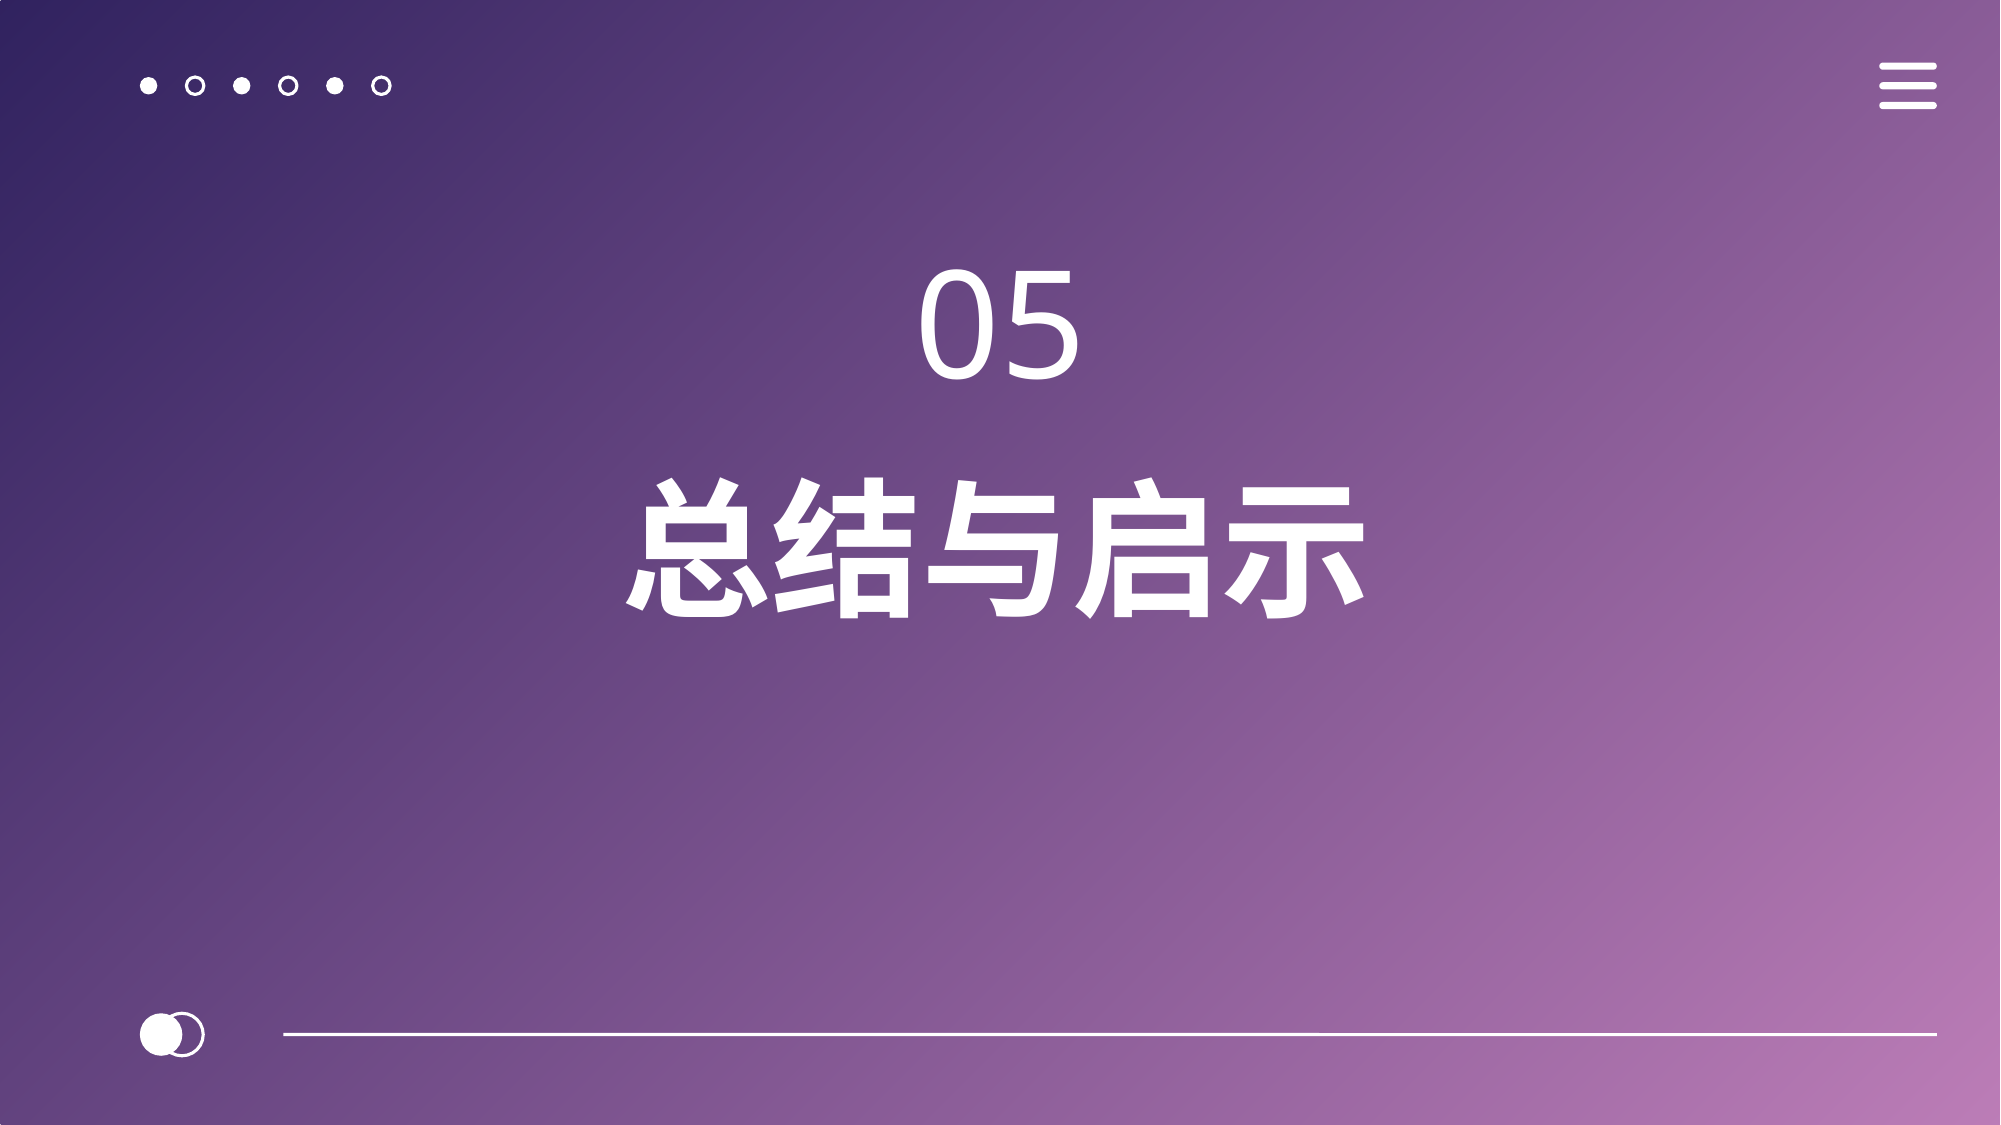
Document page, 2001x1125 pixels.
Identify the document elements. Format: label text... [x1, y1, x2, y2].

text_box [1879, 82, 1937, 90]
text_box 05 [412, 221, 1588, 417]
text_box [232, 77, 251, 95]
text_box [0, 0, 2000, 1125]
text_box [139, 77, 158, 95]
text_box [372, 77, 391, 95]
text_box [186, 77, 204, 95]
text_box [326, 77, 344, 95]
text_box [1879, 62, 1937, 70]
text_box [160, 1013, 204, 1056]
text_box [1879, 101, 1937, 110]
text_box [279, 77, 297, 95]
text_box [139, 1013, 160, 1056]
text_box 总结与启示 [305, 440, 1695, 820]
